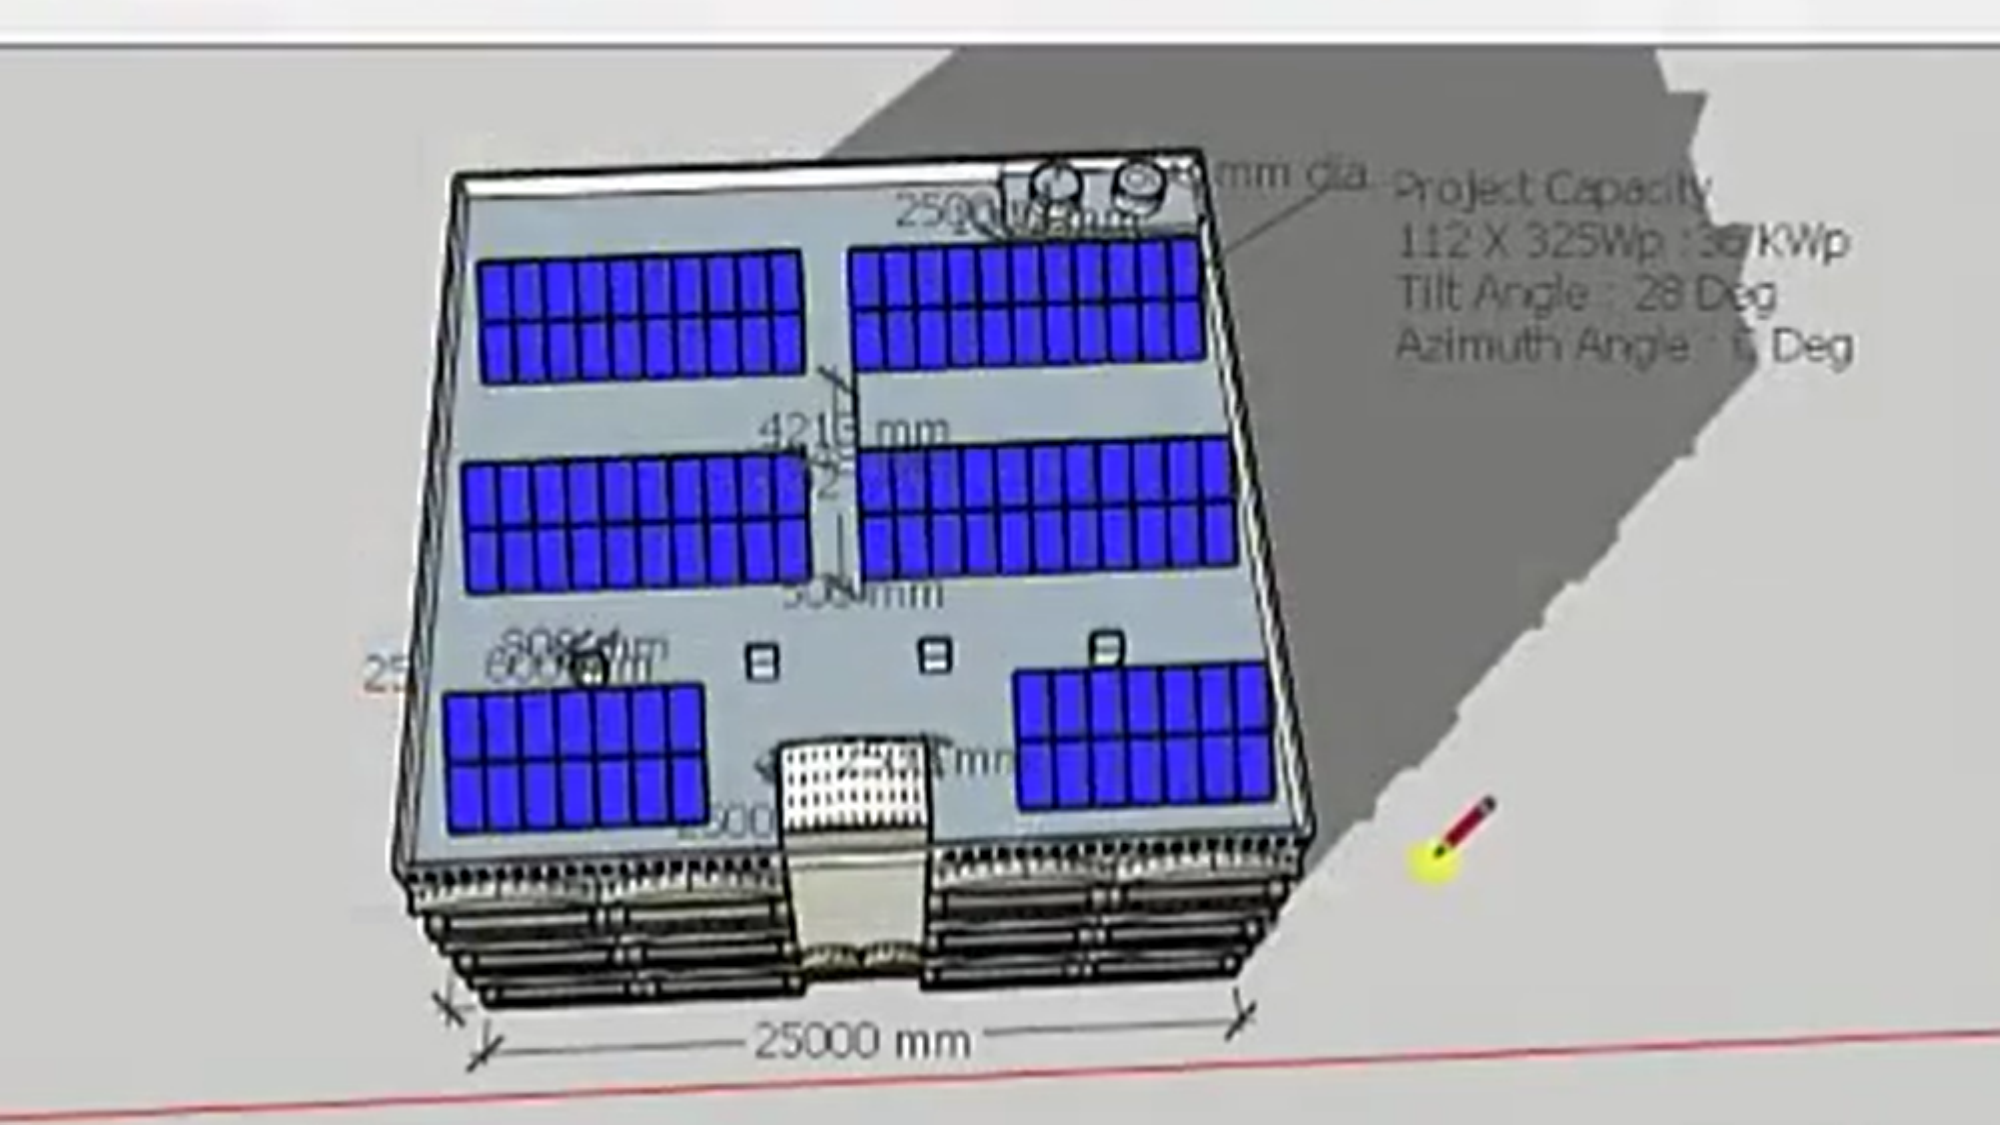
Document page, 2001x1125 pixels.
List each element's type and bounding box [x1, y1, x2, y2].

list [0, 0, 2000, 1125]
